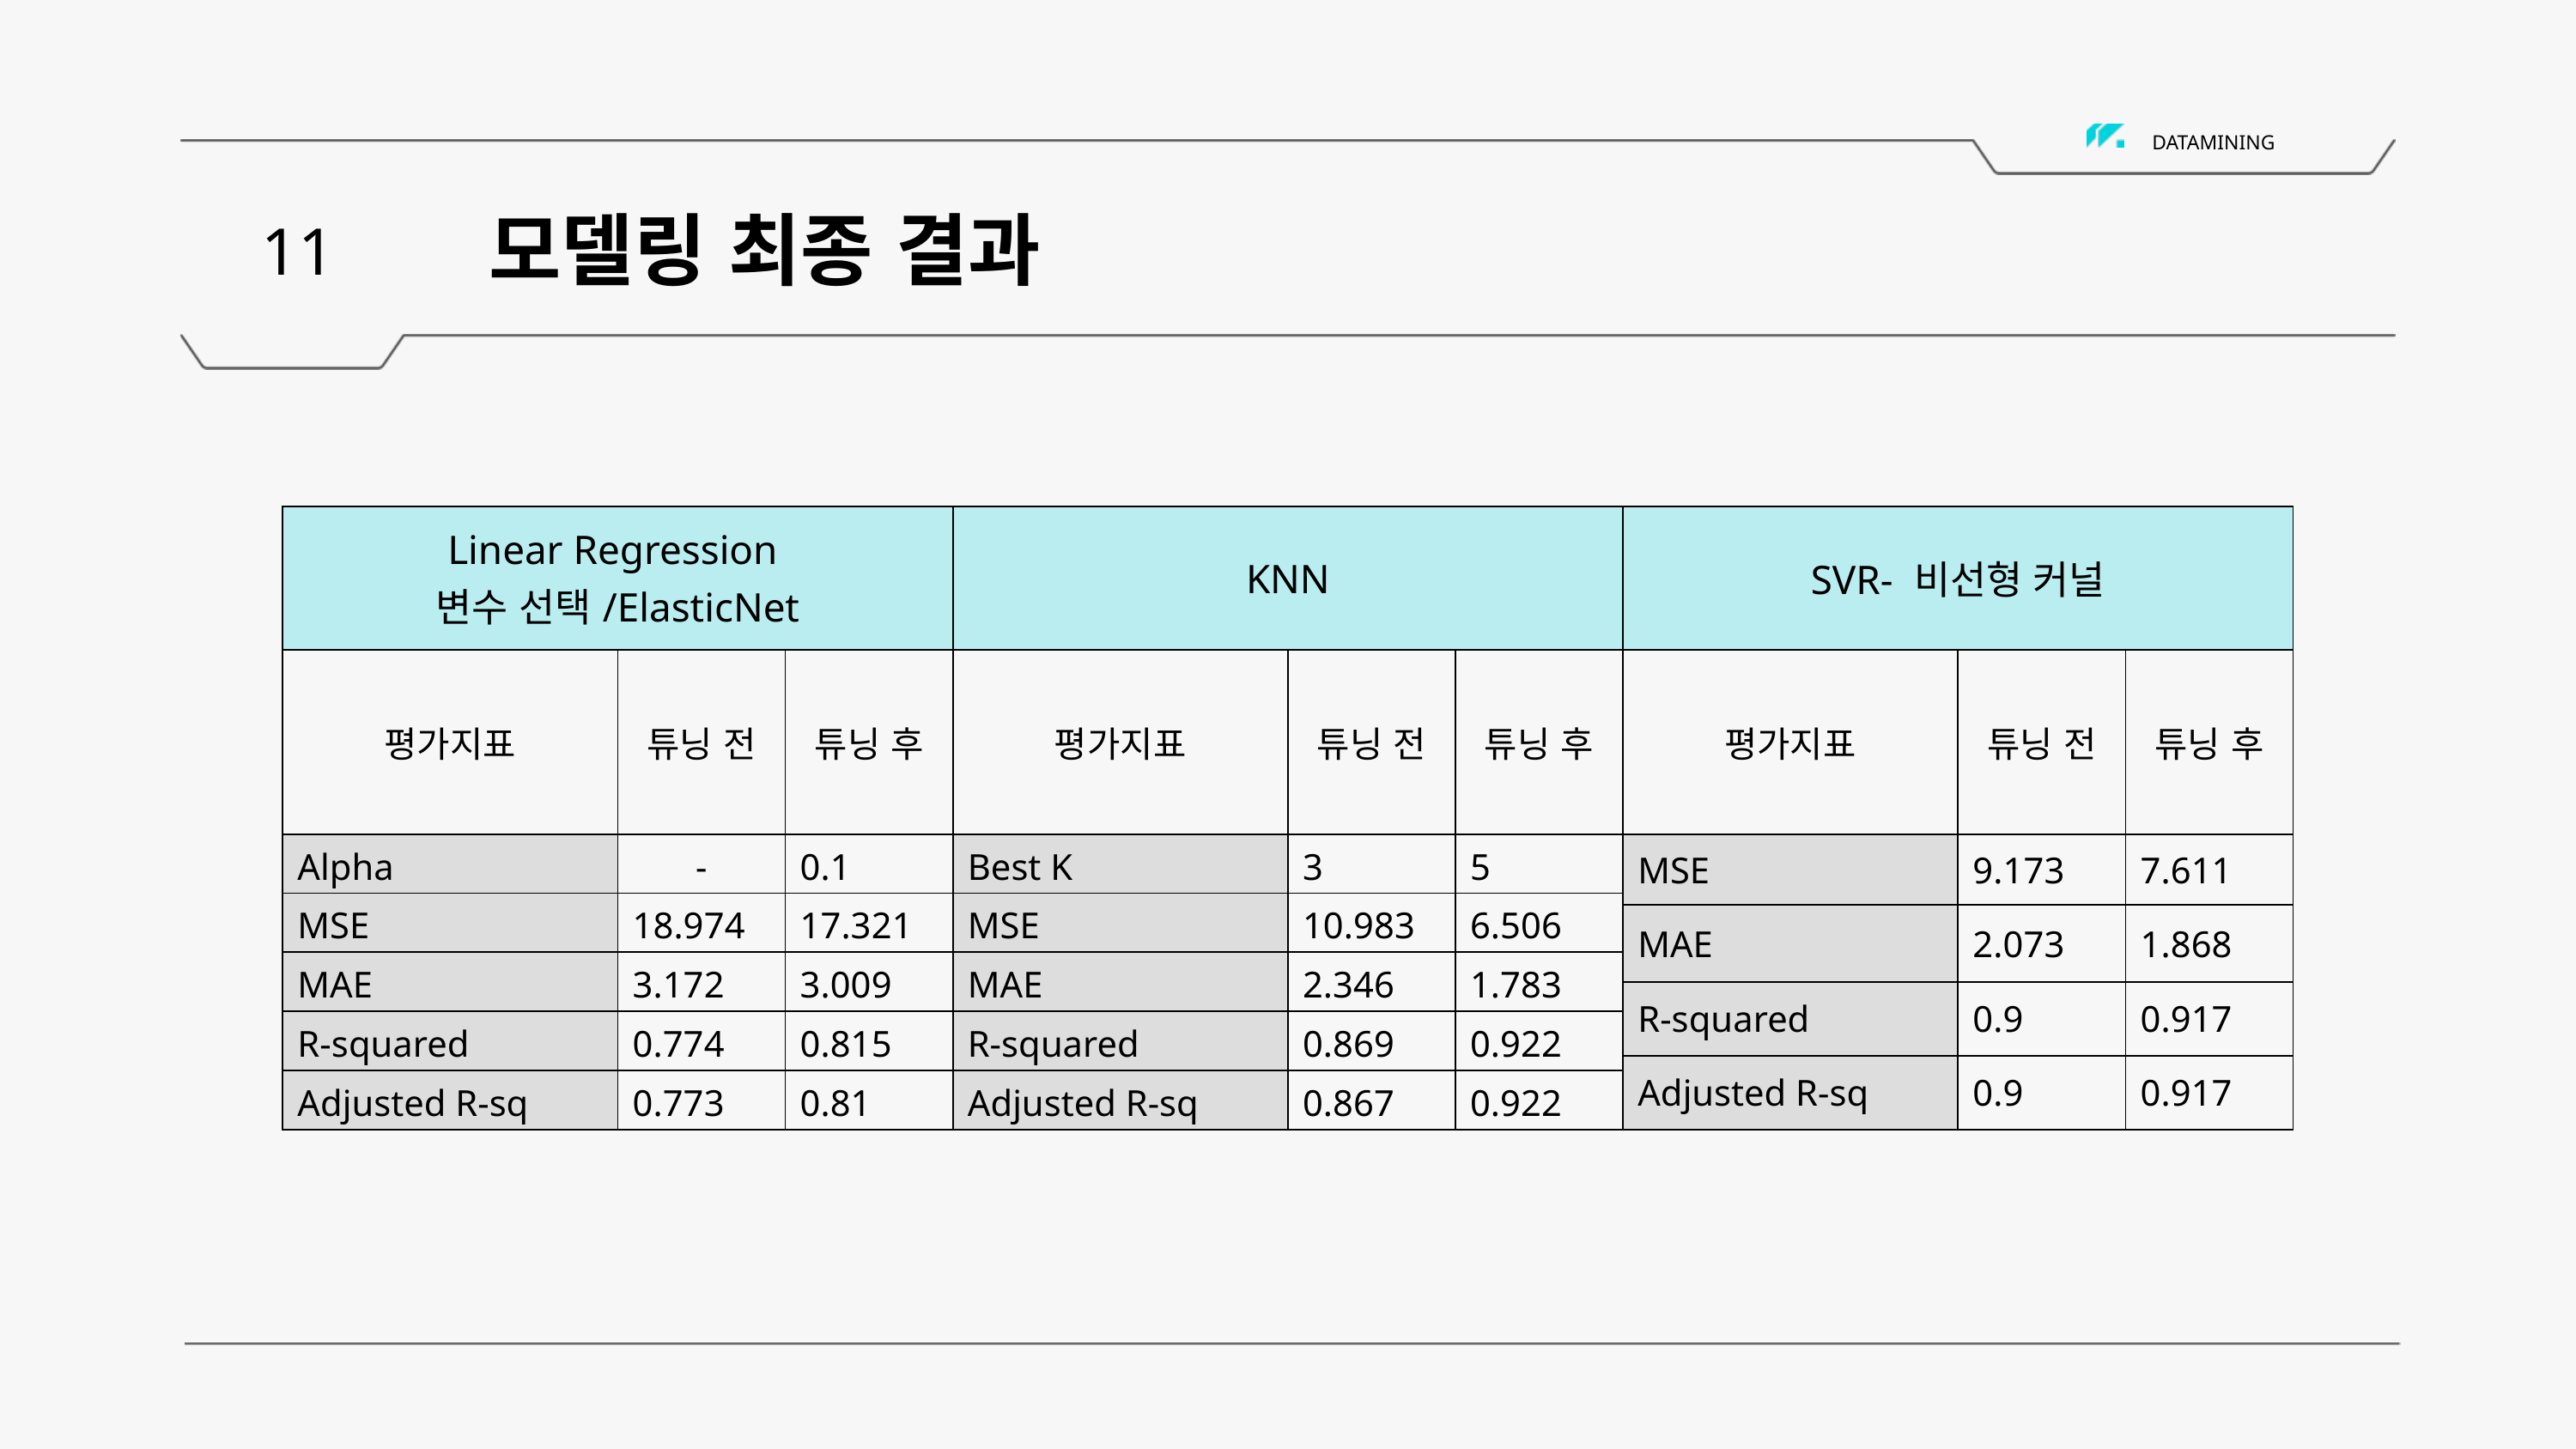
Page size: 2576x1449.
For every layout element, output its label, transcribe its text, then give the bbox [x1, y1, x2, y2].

table_cell 3.172 [618, 953, 785, 1010]
table_cell 1.868 [2126, 906, 2293, 981]
table_cell 3.009 [786, 953, 952, 1010]
table_cell 3 [1289, 835, 1455, 893]
table_cell 튜닝 후 [2126, 651, 2293, 834]
table_cell R-squared [1624, 983, 1957, 1055]
table_cell 0.922 [1456, 1012, 1622, 1070]
table_cell MAE [283, 953, 617, 1010]
table_header SVR- 비선형 커널 [1624, 507, 2293, 649]
table_cell 18.974 [618, 894, 785, 951]
table_cell MSE [1624, 835, 1957, 904]
table_cell 0.815 [786, 1012, 952, 1070]
table_cell Adjusted R-sq [954, 1071, 1287, 1129]
table_cell 0.9 [1959, 1057, 2125, 1129]
table_cell 0.774 [618, 1012, 785, 1070]
table_cell 0.9 [1959, 983, 2125, 1055]
table_cell 7.611 [2126, 835, 2293, 904]
table_cell 0.81 [786, 1071, 952, 1129]
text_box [2082, 123, 2345, 161]
table_cell 0.1 [786, 835, 952, 893]
table_cell 0.869 [1289, 1012, 1455, 1070]
table_cell 튜닝 후 [1456, 651, 1622, 834]
table_cell 0.922 [1456, 1071, 1622, 1129]
table_cell - [618, 835, 785, 893]
table_cell 6.506 [1456, 894, 1622, 951]
table_cell 튜닝 전 [1289, 651, 1455, 834]
table_cell 0.773 [618, 1071, 785, 1129]
text_box 모델링 최종 결과 [476, 194, 2044, 302]
table_cell 평가지표 [954, 651, 1287, 834]
table_cell 5 [1456, 835, 1622, 893]
text_box 11 [173, 203, 422, 294]
table_cell MAE [954, 953, 1287, 1010]
table_cell 0.917 [2126, 983, 2293, 1055]
table_cell Adjusted R-sq [283, 1071, 617, 1129]
table_cell 2.346 [1289, 953, 1455, 1010]
table_cell Alpha [283, 835, 617, 893]
table_cell 2.073 [1959, 906, 2125, 981]
table_cell R-squared [954, 1012, 1287, 1070]
table_cell Best K [954, 835, 1287, 893]
table_cell 평가지표 [283, 651, 617, 834]
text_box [185, 1342, 2401, 1345]
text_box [180, 139, 2396, 175]
table_cell 0.867 [1289, 1071, 1455, 1129]
table_cell 평가지표 [1624, 651, 1957, 834]
table_cell 9.173 [1959, 835, 2125, 904]
table_cell 1.783 [1456, 953, 1622, 1010]
table_cell 17.321 [786, 894, 952, 951]
table_cell Adjusted R-sq [1624, 1057, 1957, 1129]
table_header Linear Regression 변수 선택/ElasticNet [283, 507, 952, 649]
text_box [180, 334, 2396, 370]
table_cell R-squared [283, 1012, 617, 1070]
table_cell MSE [954, 894, 1287, 951]
table_cell 10.983 [1289, 894, 1455, 951]
table_header KNN [954, 507, 1622, 649]
table_cell MAE [1624, 906, 1957, 981]
table_cell 튜닝 후 [786, 651, 952, 834]
table_cell MSE [283, 894, 617, 951]
table_cell 튜닝 전 [1959, 651, 2125, 834]
table_cell 0.917 [2126, 1057, 2293, 1129]
table_cell 튜닝 전 [618, 651, 785, 834]
